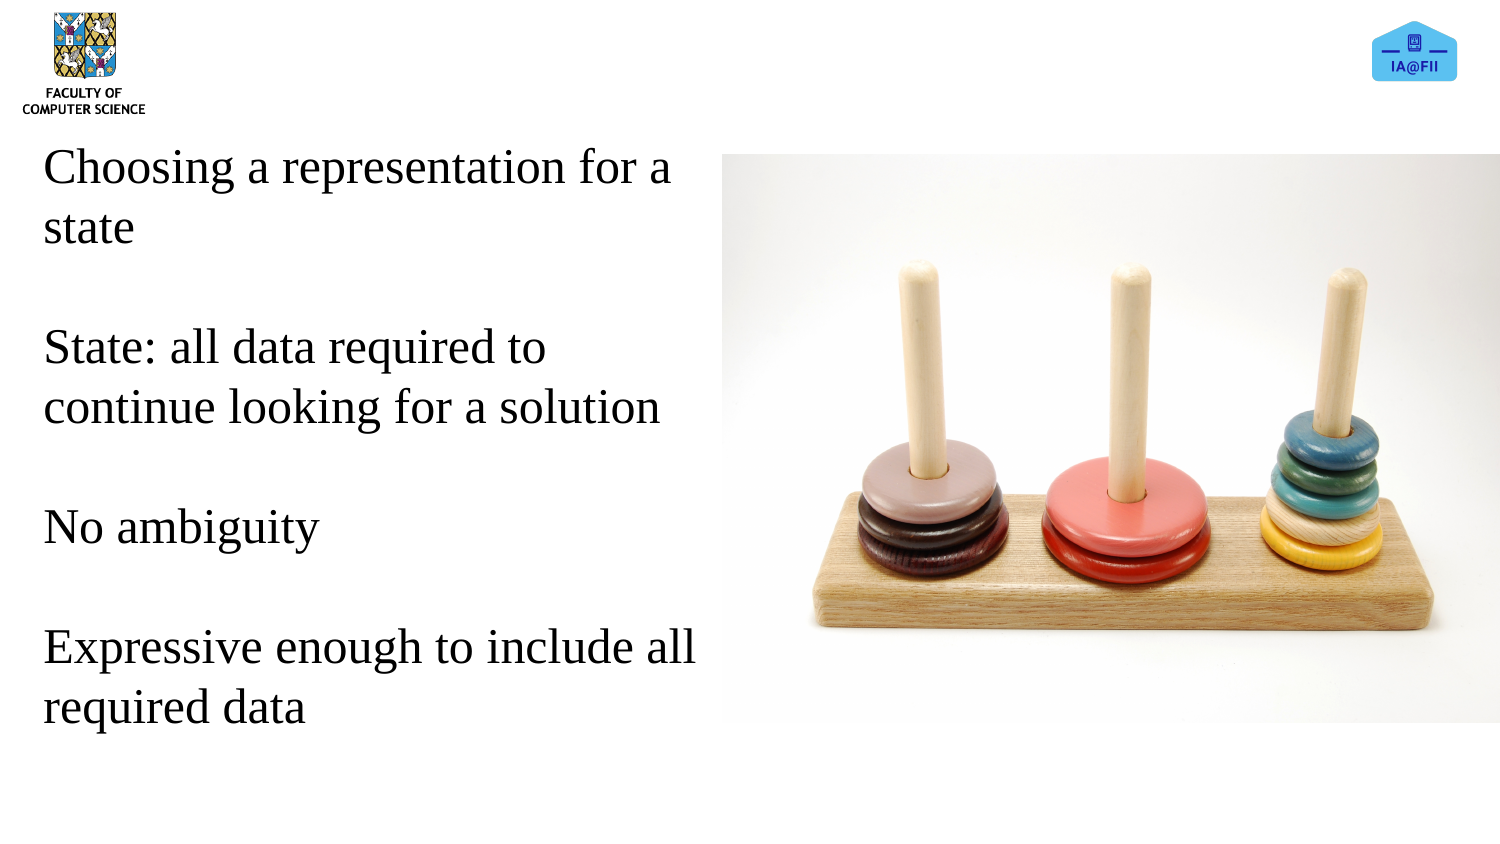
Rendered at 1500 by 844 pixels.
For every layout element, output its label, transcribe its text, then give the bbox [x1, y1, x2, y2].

picture [0, 0, 169, 141]
picture [721, 154, 1500, 723]
picture [1349, 0, 1480, 116]
text_box Choosing a representation for a state State: all data required to continue looking for a solution No ambiguity Expressive enough to include all required data [28, 118, 736, 827]
